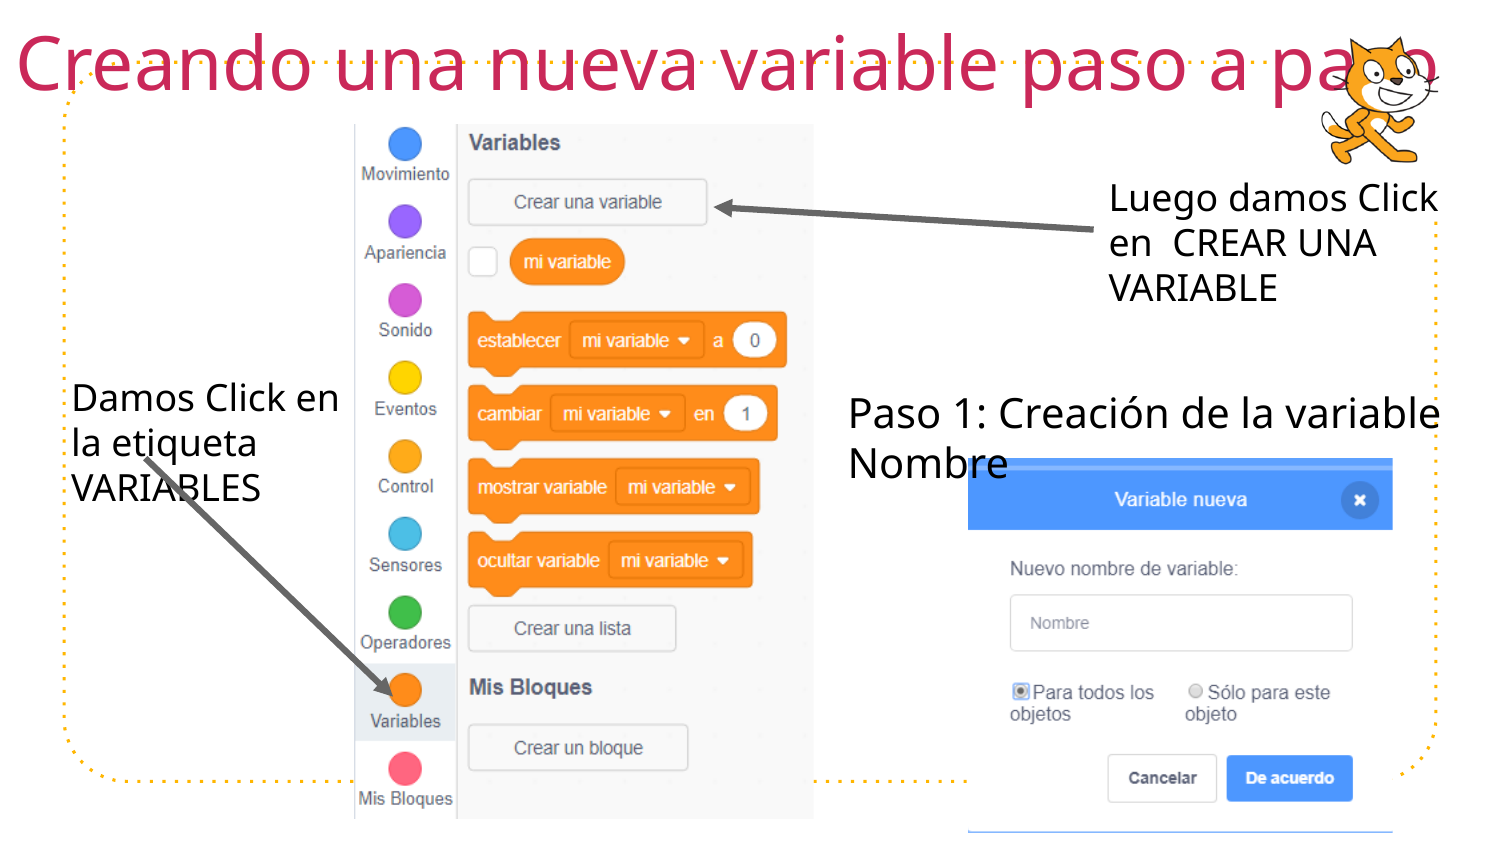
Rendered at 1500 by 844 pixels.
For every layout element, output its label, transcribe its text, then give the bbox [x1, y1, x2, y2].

text_box Damos Click en la etiqueta VARIABLES [56, 359, 349, 485]
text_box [713, 206, 1094, 230]
title Creando una nueva variable paso a paso [0, 0, 1500, 94]
text_box Paso 1: Creación de la variable Nombre [832, 371, 1500, 497]
picture [1320, 30, 1442, 172]
picture [354, 124, 814, 819]
text_box Luego damos Click en CREAR UNA VARIABLE [1093, 159, 1455, 300]
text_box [145, 457, 394, 697]
picture [967, 457, 1393, 833]
